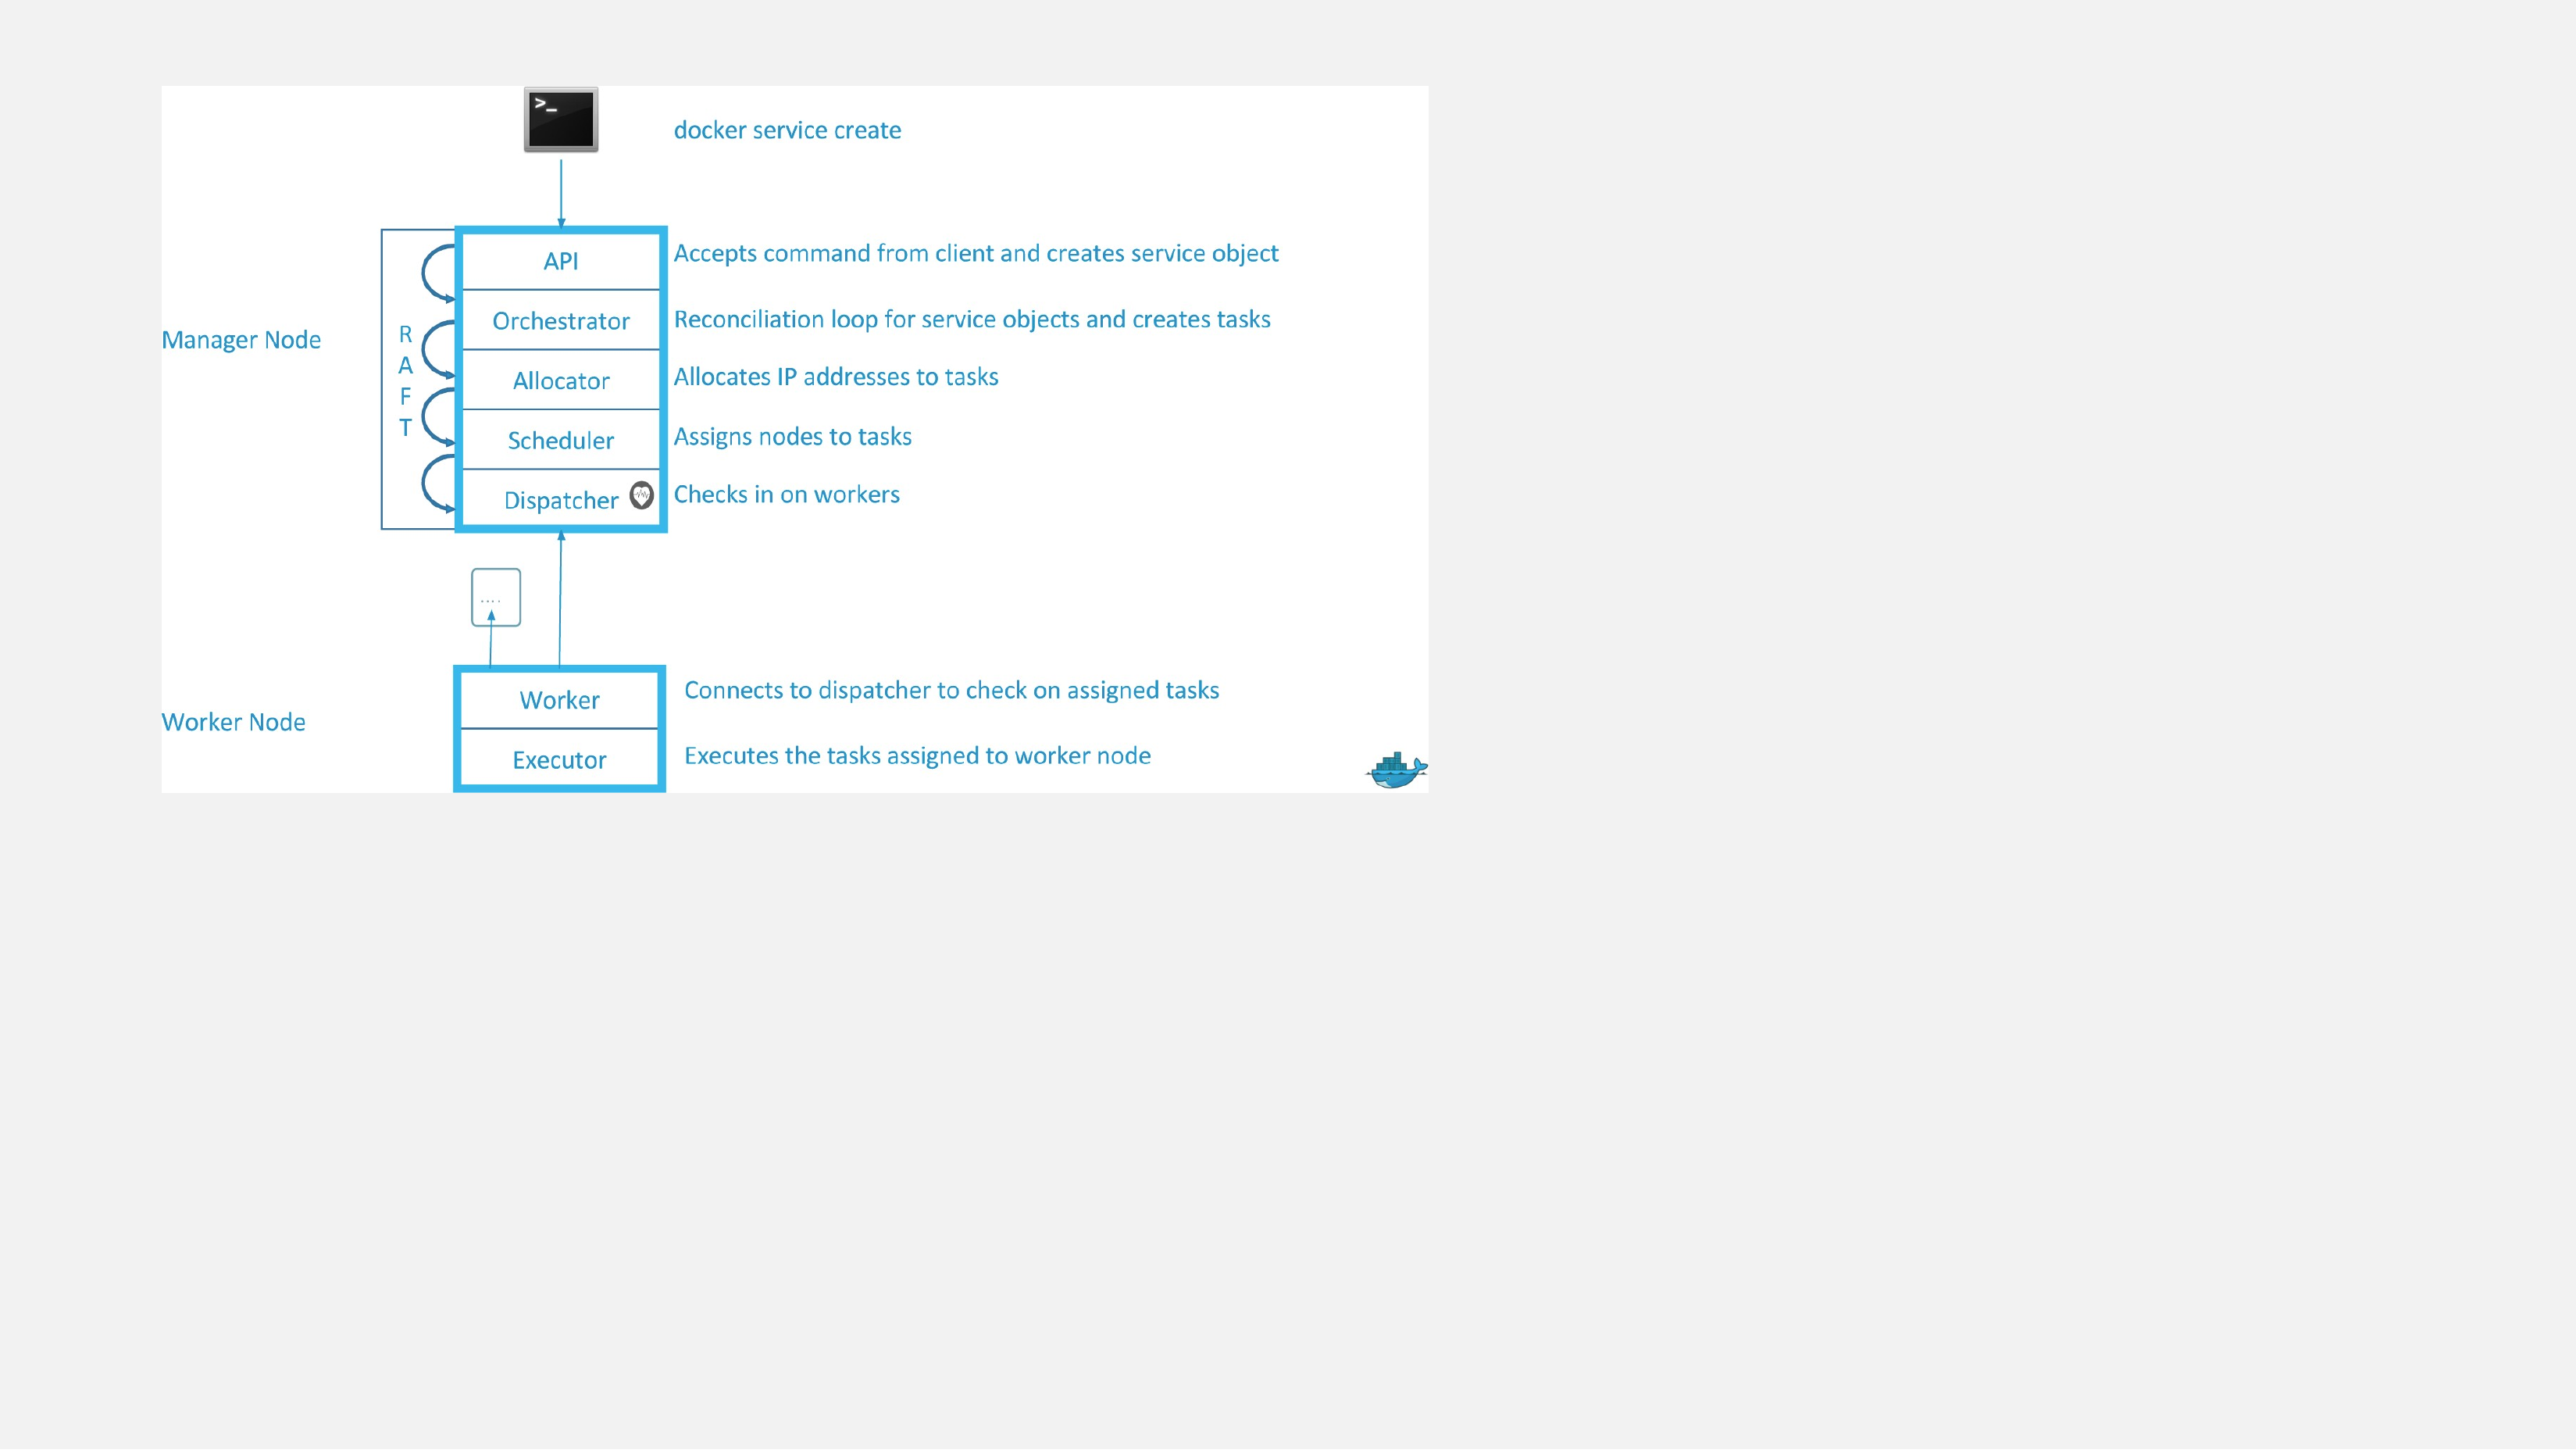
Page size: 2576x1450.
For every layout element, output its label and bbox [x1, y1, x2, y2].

picture [162, 86, 1429, 794]
